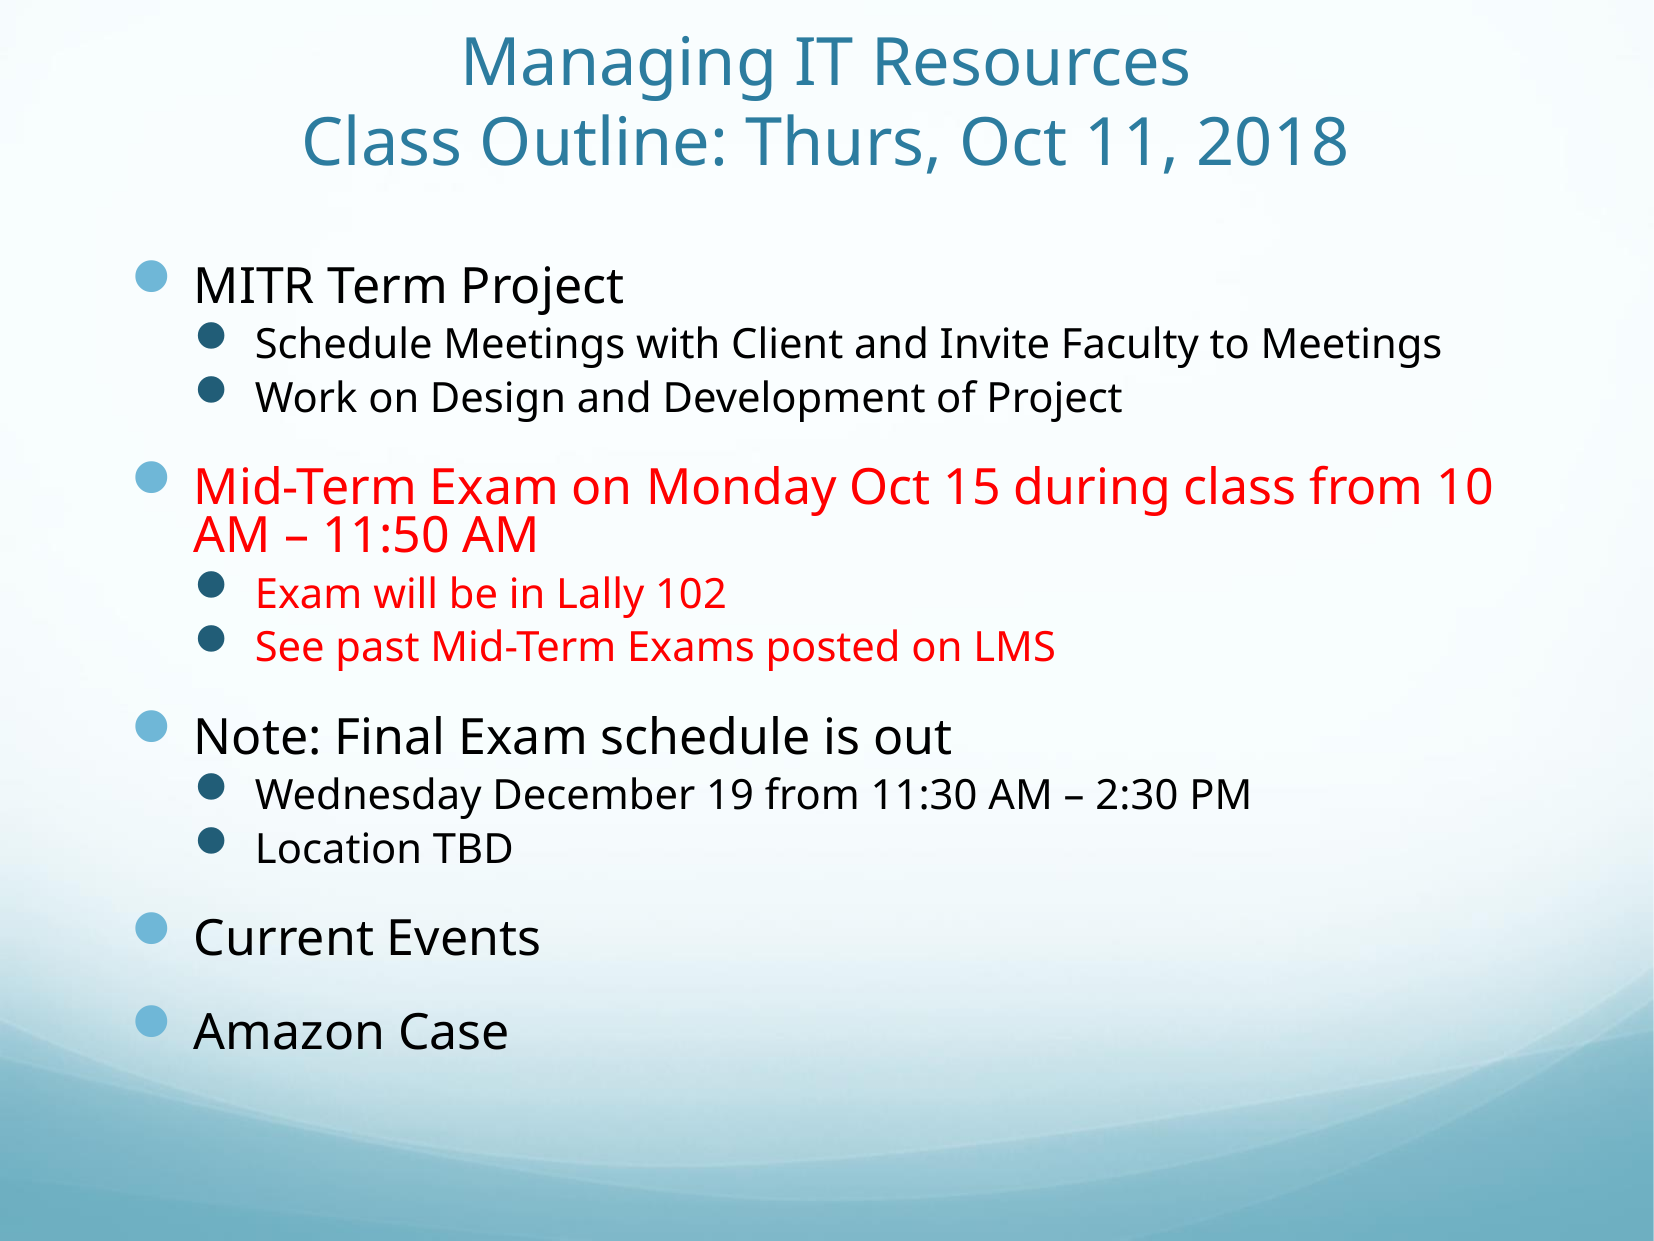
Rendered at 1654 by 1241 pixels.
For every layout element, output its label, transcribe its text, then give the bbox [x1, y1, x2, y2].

list MITR Term Project Schedule Meetings with Client and Invite Faculty to Meetings Work on Design and Development of Project Mid-Term Exam on Monday Oct 15 during class from 10 AM – 11:50 AM Exam will be in Lally 102 See past Mid-Term Exams posted on LMS Note: Final Exam schedule is out Wednesday December 19 from 11:30 AM – 2:30 PM Location TBD Current Events Amazon Case [114, 256, 1527, 1208]
title Managing IT Resources Class Outline: Thurs, Oct 11, 2018 [99, 0, 1554, 187]
picture [0, 0, 1654, 1241]
